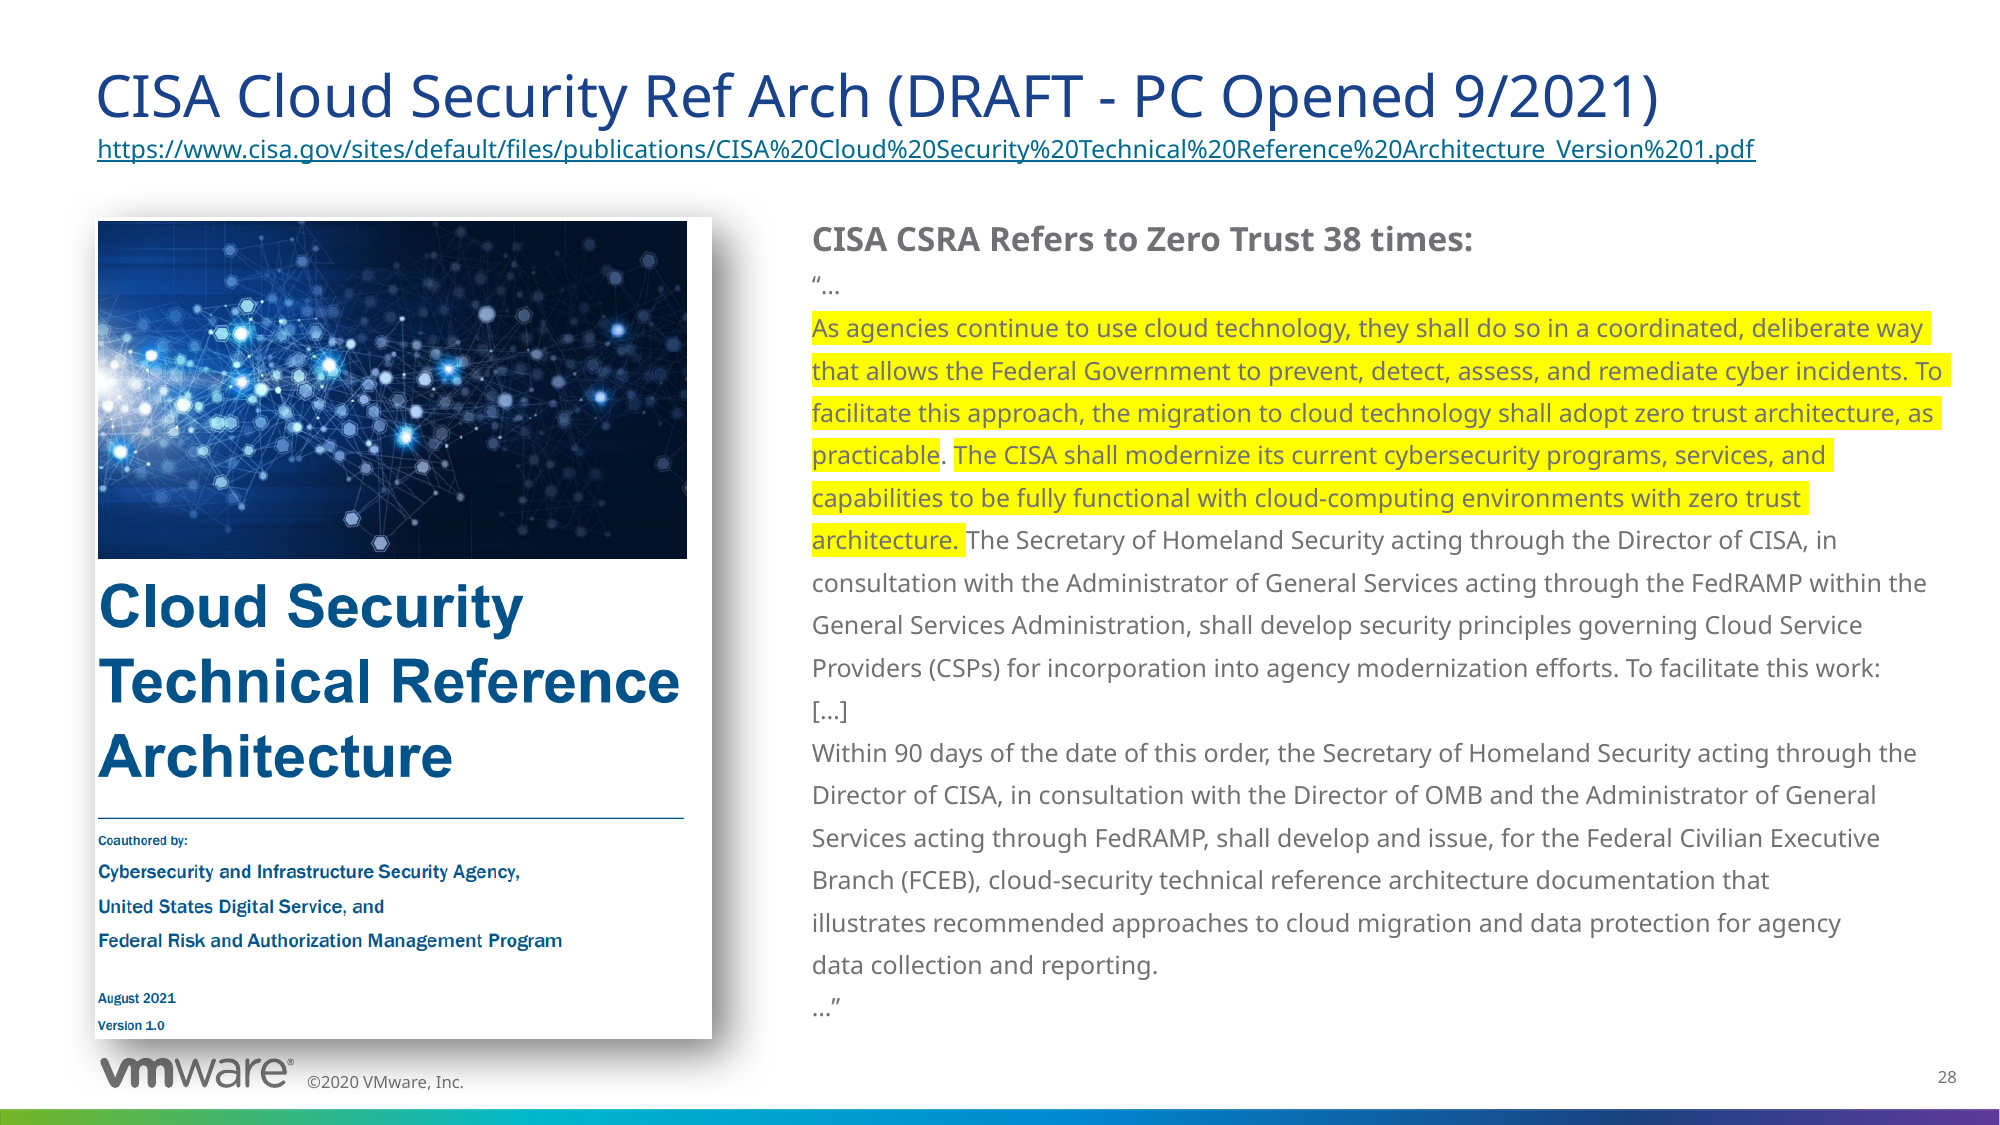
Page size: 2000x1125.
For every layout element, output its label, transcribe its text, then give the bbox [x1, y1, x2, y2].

text_box CISA CSRA Refers to Zero Trust 38 times: “… As agencies continue to use cloud technology, they shall do so in a coordinated, deliberate way that allows the Federal Government to prevent, detect, assess, and remediate cyber incidents. To facilitate this approach, the migration to cloud technology shall adopt zero trust architecture, as practicable. The CISA shall modernize its current cybersecurity programs, services, and capabilities to be fully functional with cloud-computing environments with zero trust architecture. The Secretary of Homeland Security acting through the Director of CISA, in consultation with the Administrator of General Services acting through the FedRAMP within the General Services Administration, shall develop security principles governing Cloud Service Providers (CSPs) for incorporation into agency modernization efforts. To facilitate this work: […] Within 90 days of the date of this order, the Secretary of Homeland Security acting through the Director of CISA, in consultation with the Director of OMB and the Administrator of General Services acting through FedRAMP, shall develop and issue, for the Federal Civilian Executive Branch (FCEB), cloud-security technical reference architecture documentation that illustrates recommended approaches to cloud migration and data protection for agency data collection and reporting. …” [811, 217, 1952, 1065]
picture [94, 217, 712, 1040]
picture [0, 1109, 2000, 1125]
subtitle https://www.cisa.gov/sites/default/files/publications/CISA%20Cloud%20Security%20Technical%20Reference%20Architecture_Version%201.pdf [97, 133, 1896, 174]
title CISA Cloud Security Ref Arch (DRAFT - PC Opened 9/2021) [95, 67, 1900, 131]
